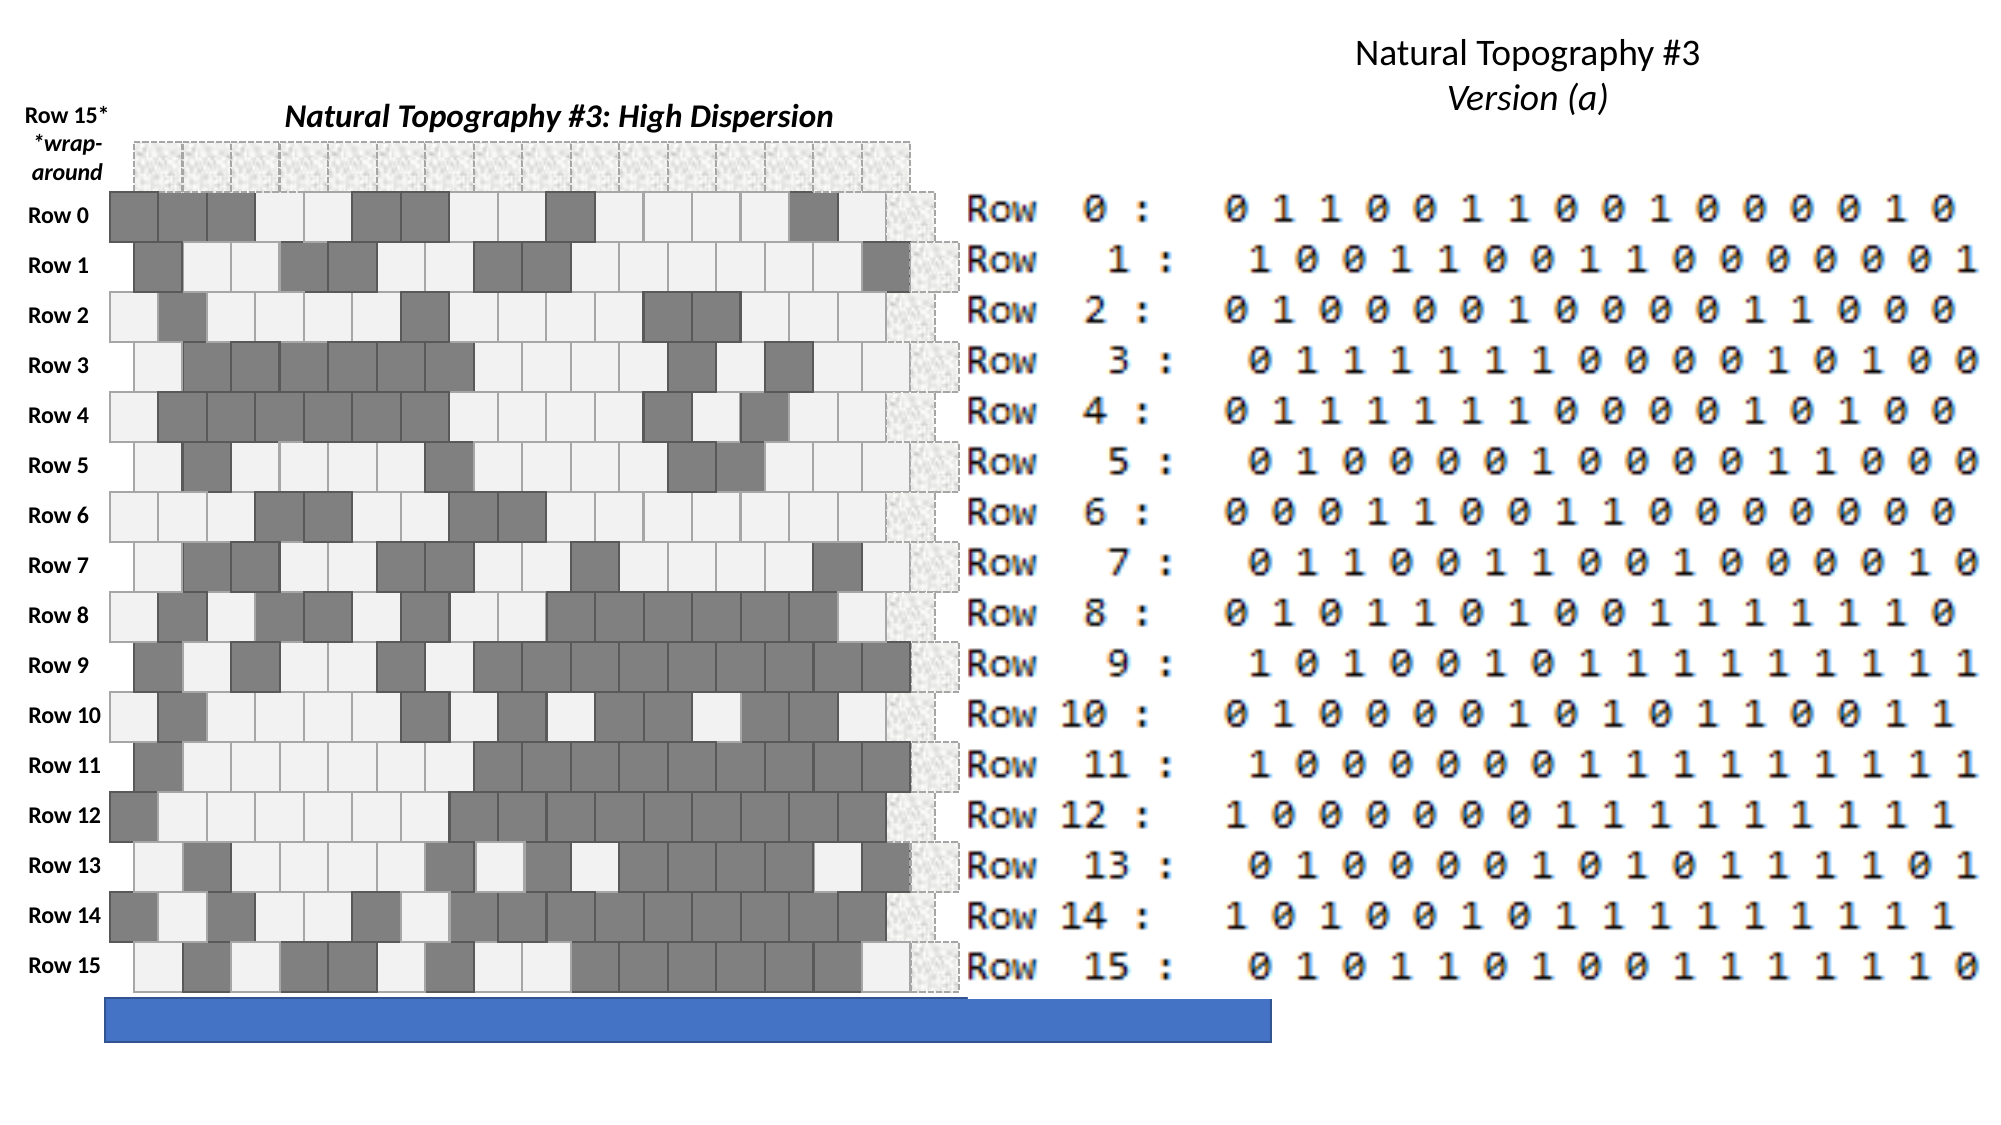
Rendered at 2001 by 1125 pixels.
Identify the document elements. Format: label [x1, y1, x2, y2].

text_box [13, 592, 104, 636]
picture [967, 170, 2001, 999]
text_box [1340, 20, 1716, 126]
text_box [104, 997, 1272, 1043]
text_box [13, 242, 104, 286]
text_box [13, 492, 104, 536]
text_box [13, 292, 104, 336]
text_box [0, 86, 960, 993]
text_box [13, 542, 104, 586]
text_box [13, 342, 104, 386]
text_box [13, 392, 104, 436]
text_box [13, 442, 104, 486]
text_box [13, 642, 104, 686]
